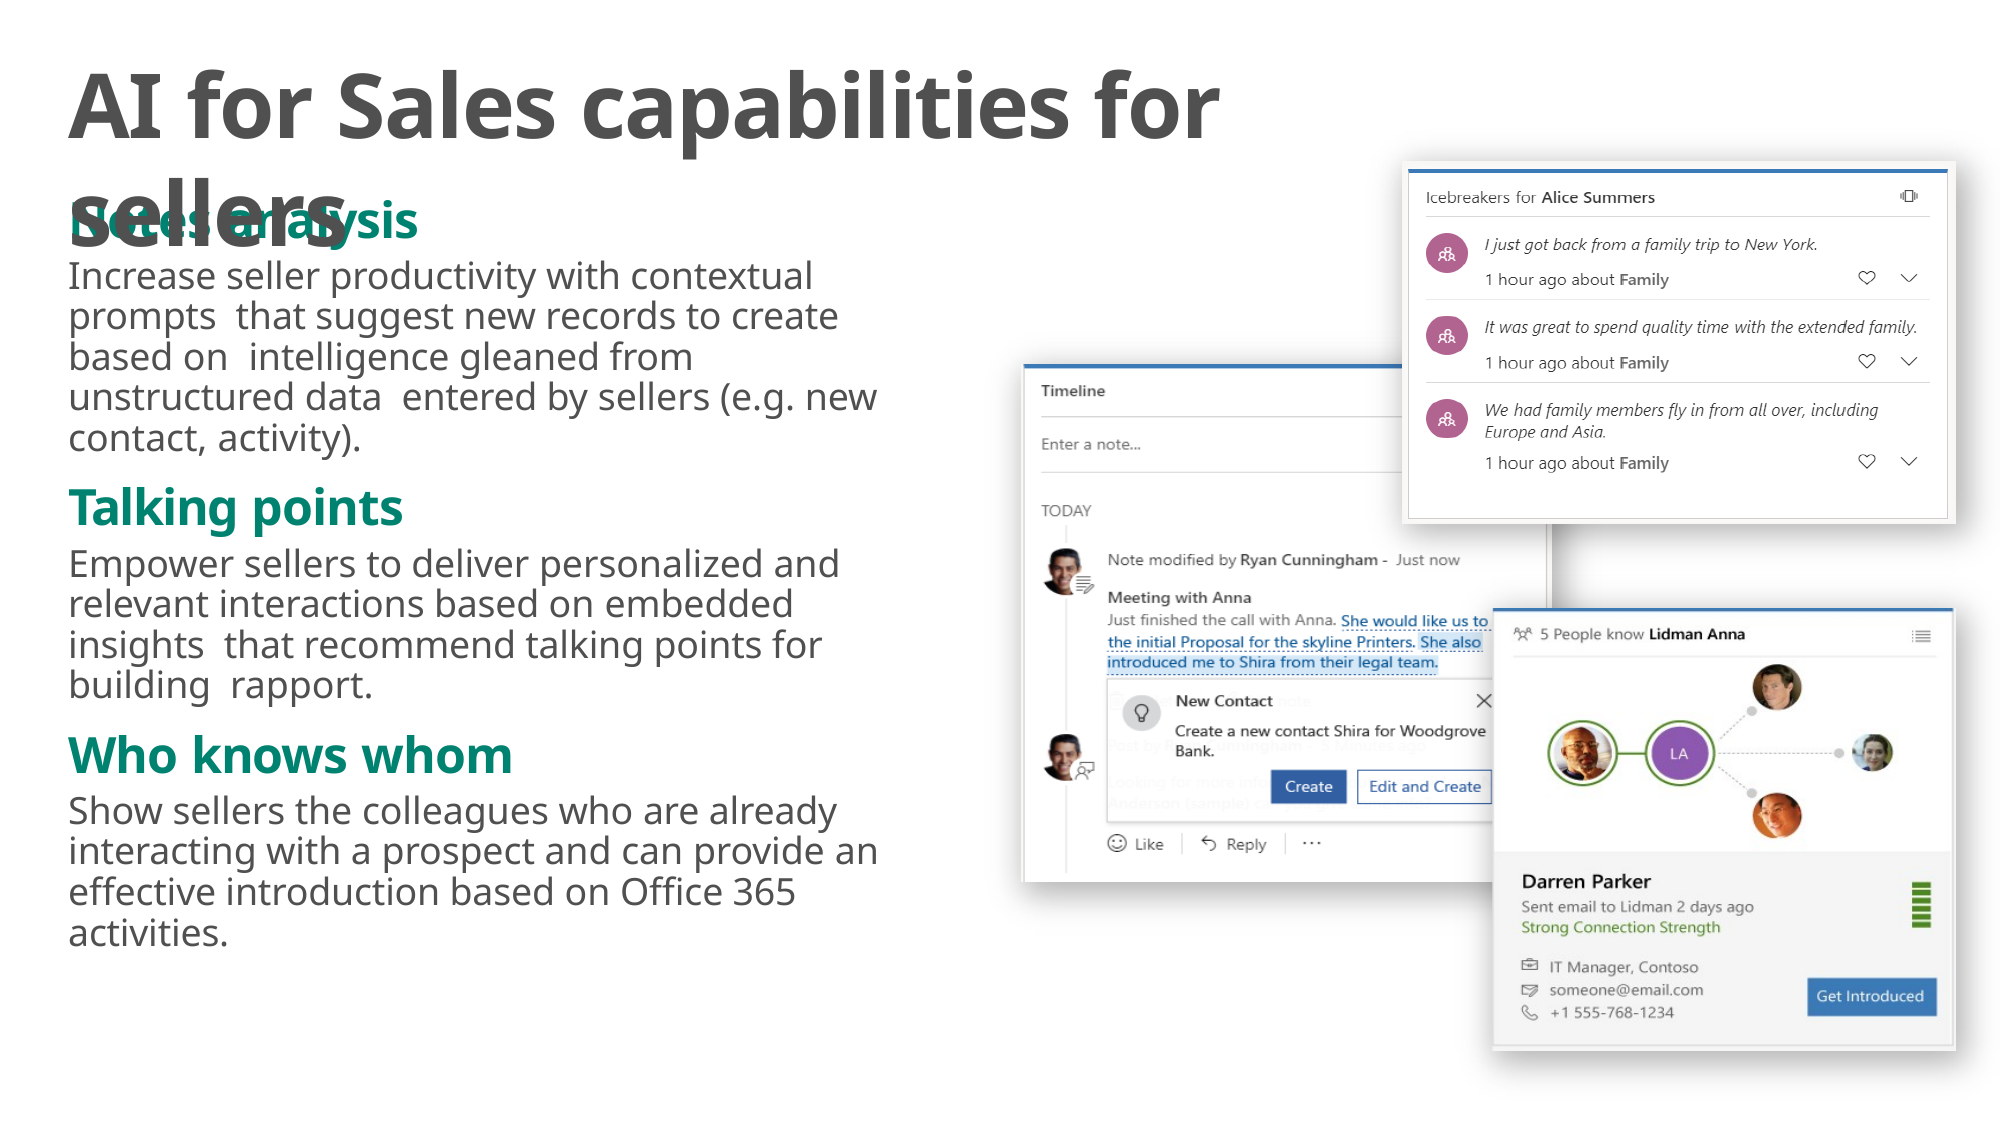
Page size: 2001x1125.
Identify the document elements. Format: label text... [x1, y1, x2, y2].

text_box [1402, 161, 1956, 524]
text_box Notes analysis Increase seller productivity with contextual prompts that suggest new records to create based on intelligence gleaned from unstructured data entered by sellers (e.g. new contact, activity). Talking points Empower sellers to deliver personalized and relevant interactions based on embedded insights that recommend talking points for building rapport. Who knows whom Show sellers the colleagues who are already interacting with a prospect and can provide an effective introduction based on Office 365 activities. [66, 265, 923, 954]
text_box [1020, 364, 1446, 882]
text_box [1446, 583, 2000, 1113]
text_box [984, 330, 1446, 936]
title AI for Sales capabilities for sellers [66, 46, 1359, 265]
text_box [1492, 608, 1956, 1051]
text_box [1356, 118, 2000, 583]
